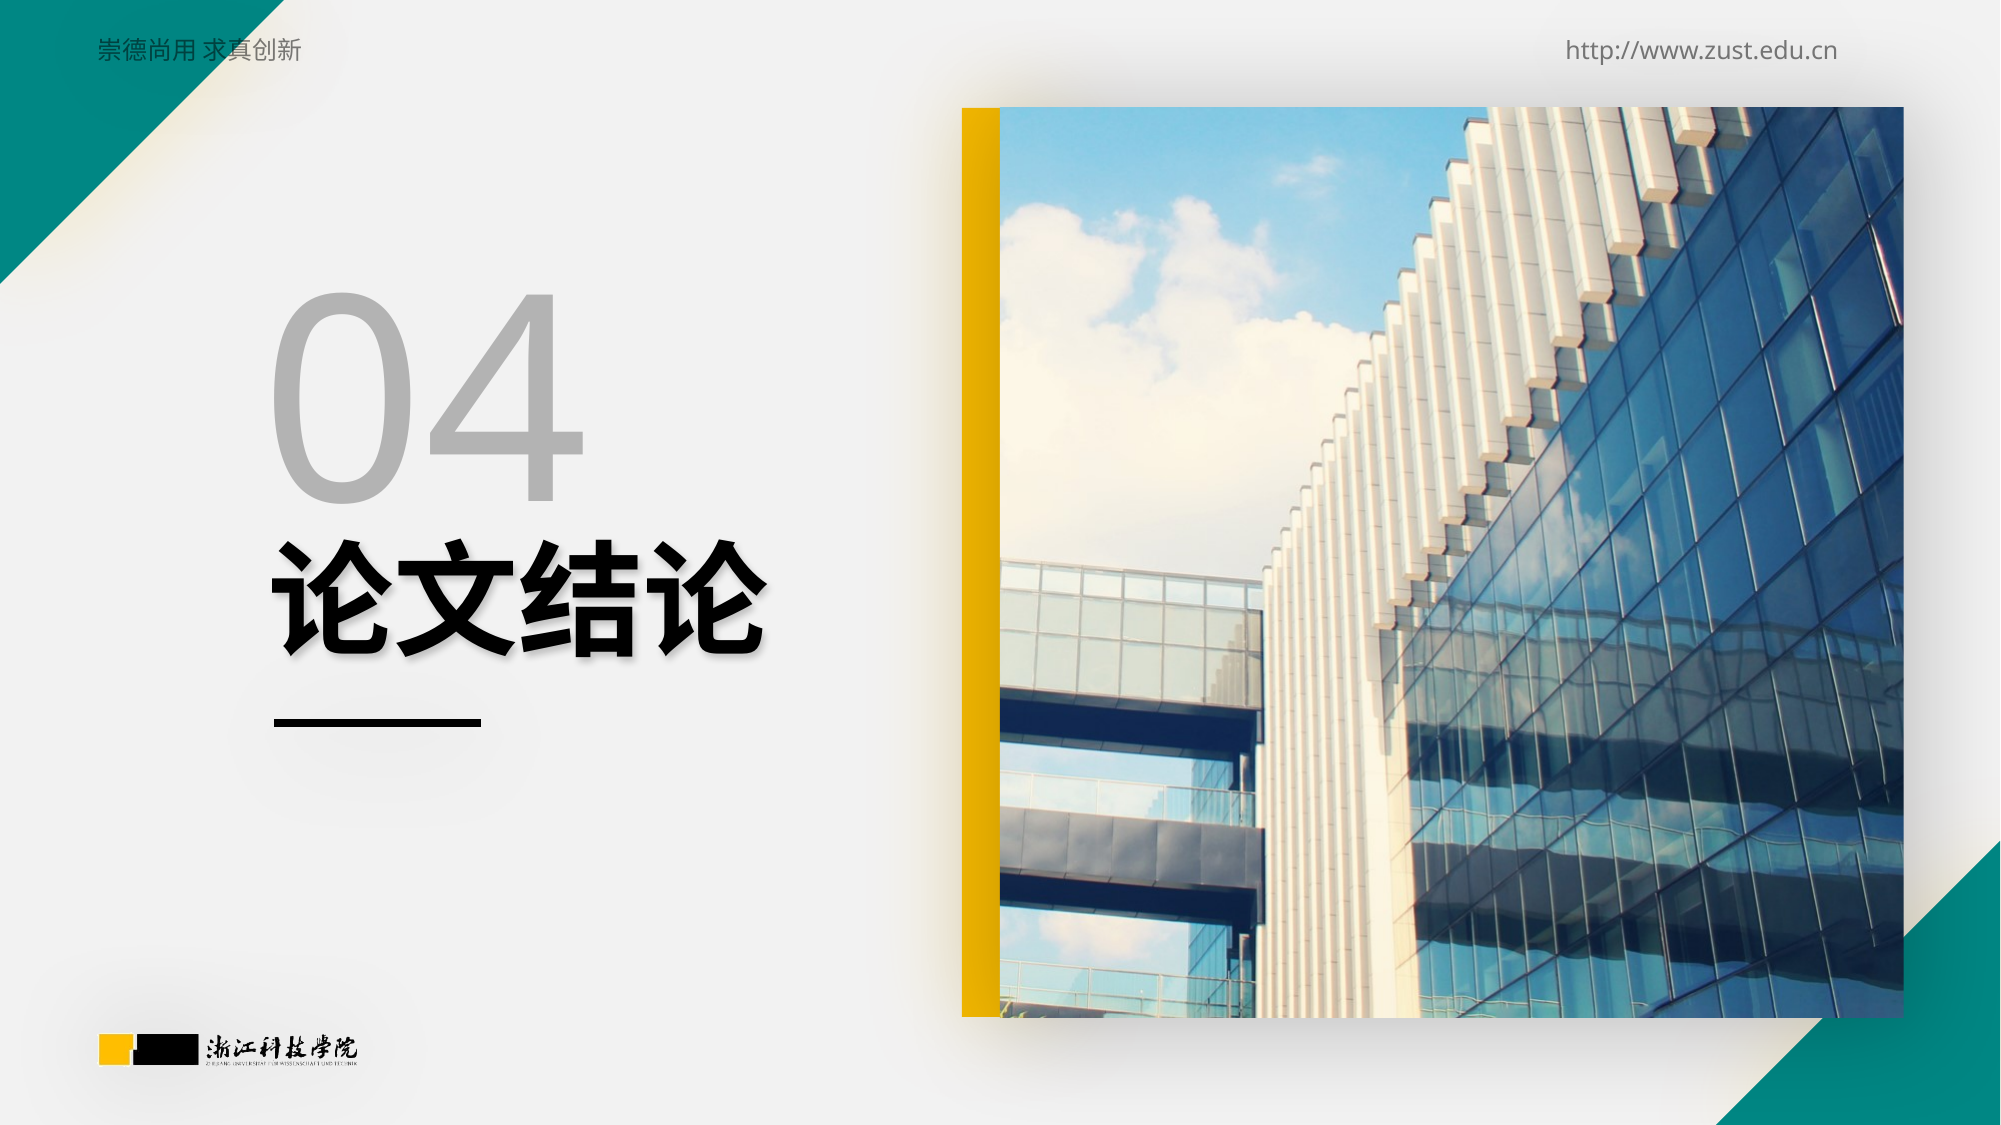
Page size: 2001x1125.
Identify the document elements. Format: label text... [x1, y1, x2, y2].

title 04 [260, 242, 904, 572]
list 论文结论 [268, 531, 947, 682]
picture [94, 1032, 359, 1071]
picture [999, 107, 1904, 1018]
